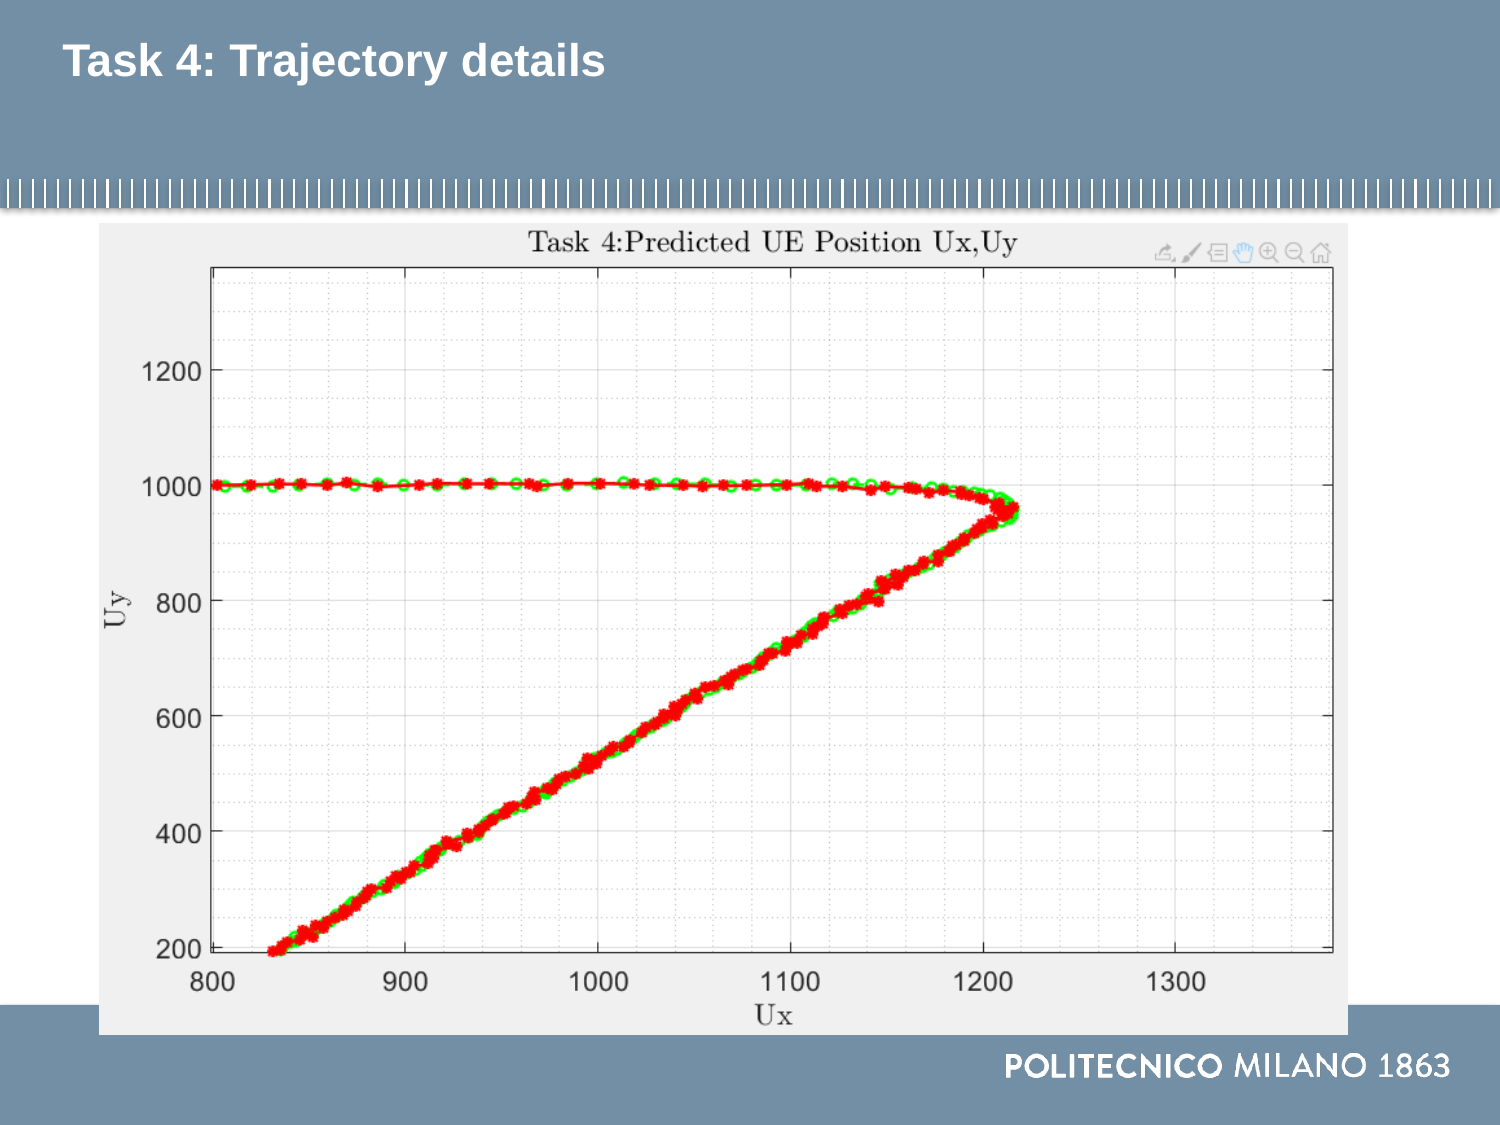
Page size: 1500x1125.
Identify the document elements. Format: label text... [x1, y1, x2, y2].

title Task 4: Trajectory details [47, 22, 1455, 161]
picture [999, 1041, 1456, 1089]
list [99, 223, 1348, 1035]
